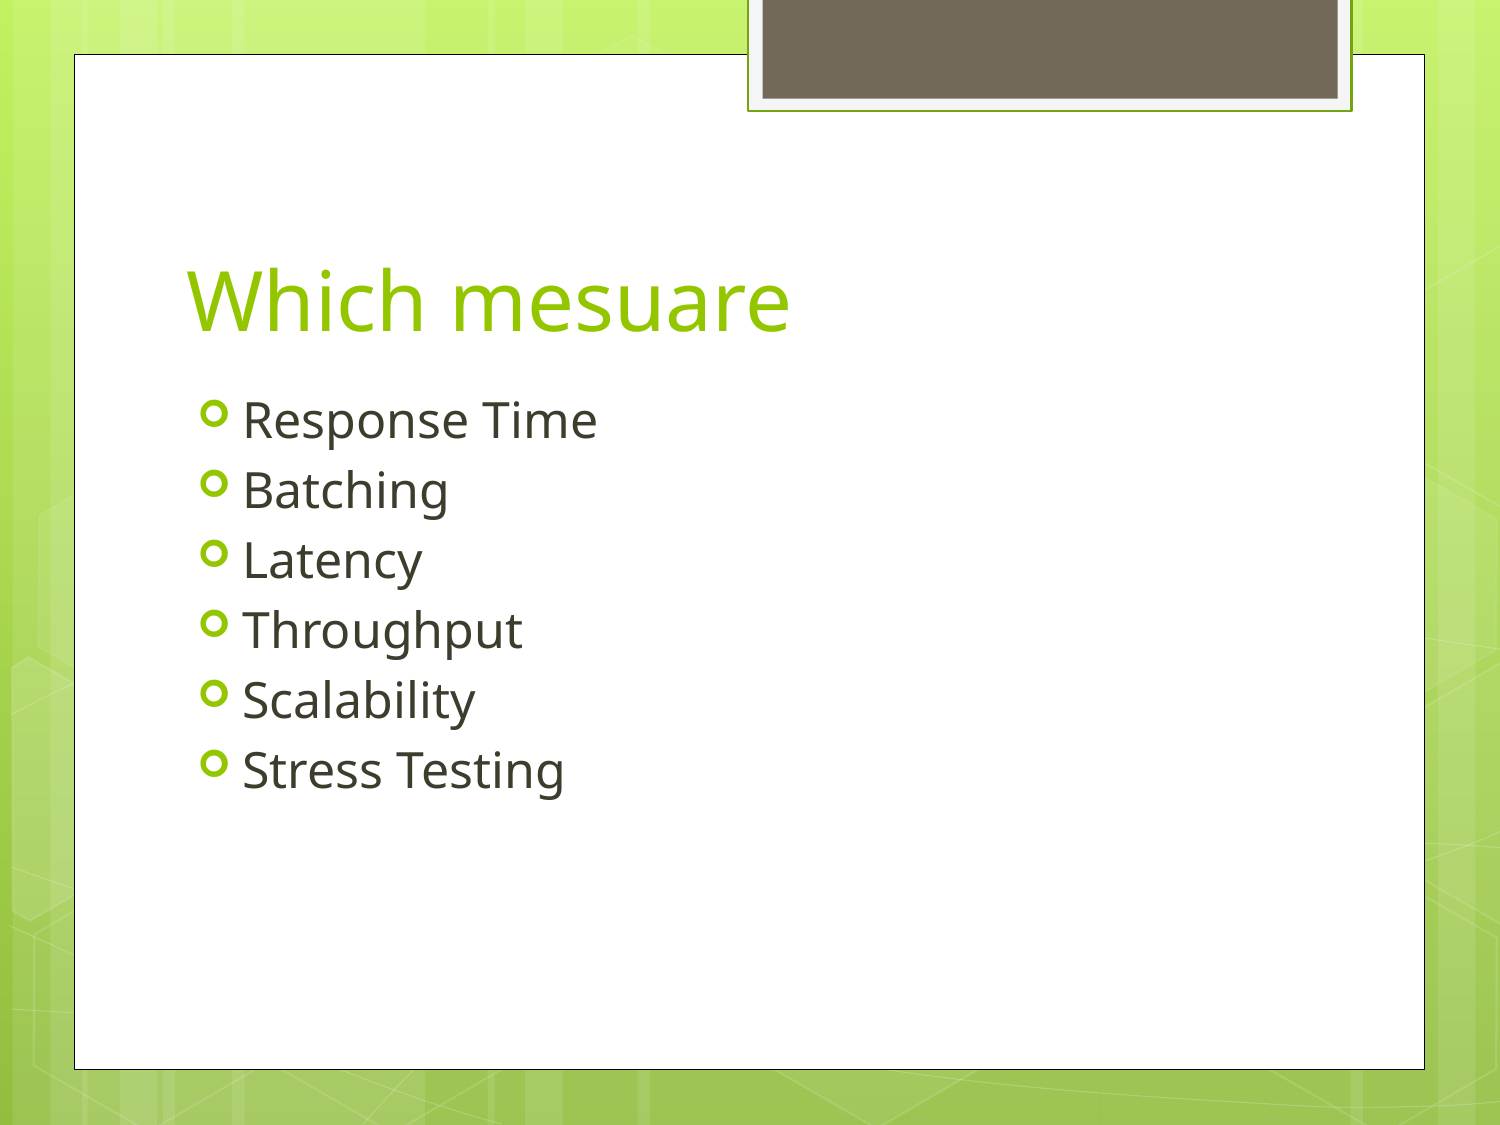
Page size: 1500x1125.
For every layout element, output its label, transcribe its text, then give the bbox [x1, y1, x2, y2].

list Response Time Batching Latency Throughput Scalability Stress Testing [171, 381, 1283, 957]
title Which mesuare [171, 168, 1324, 357]
